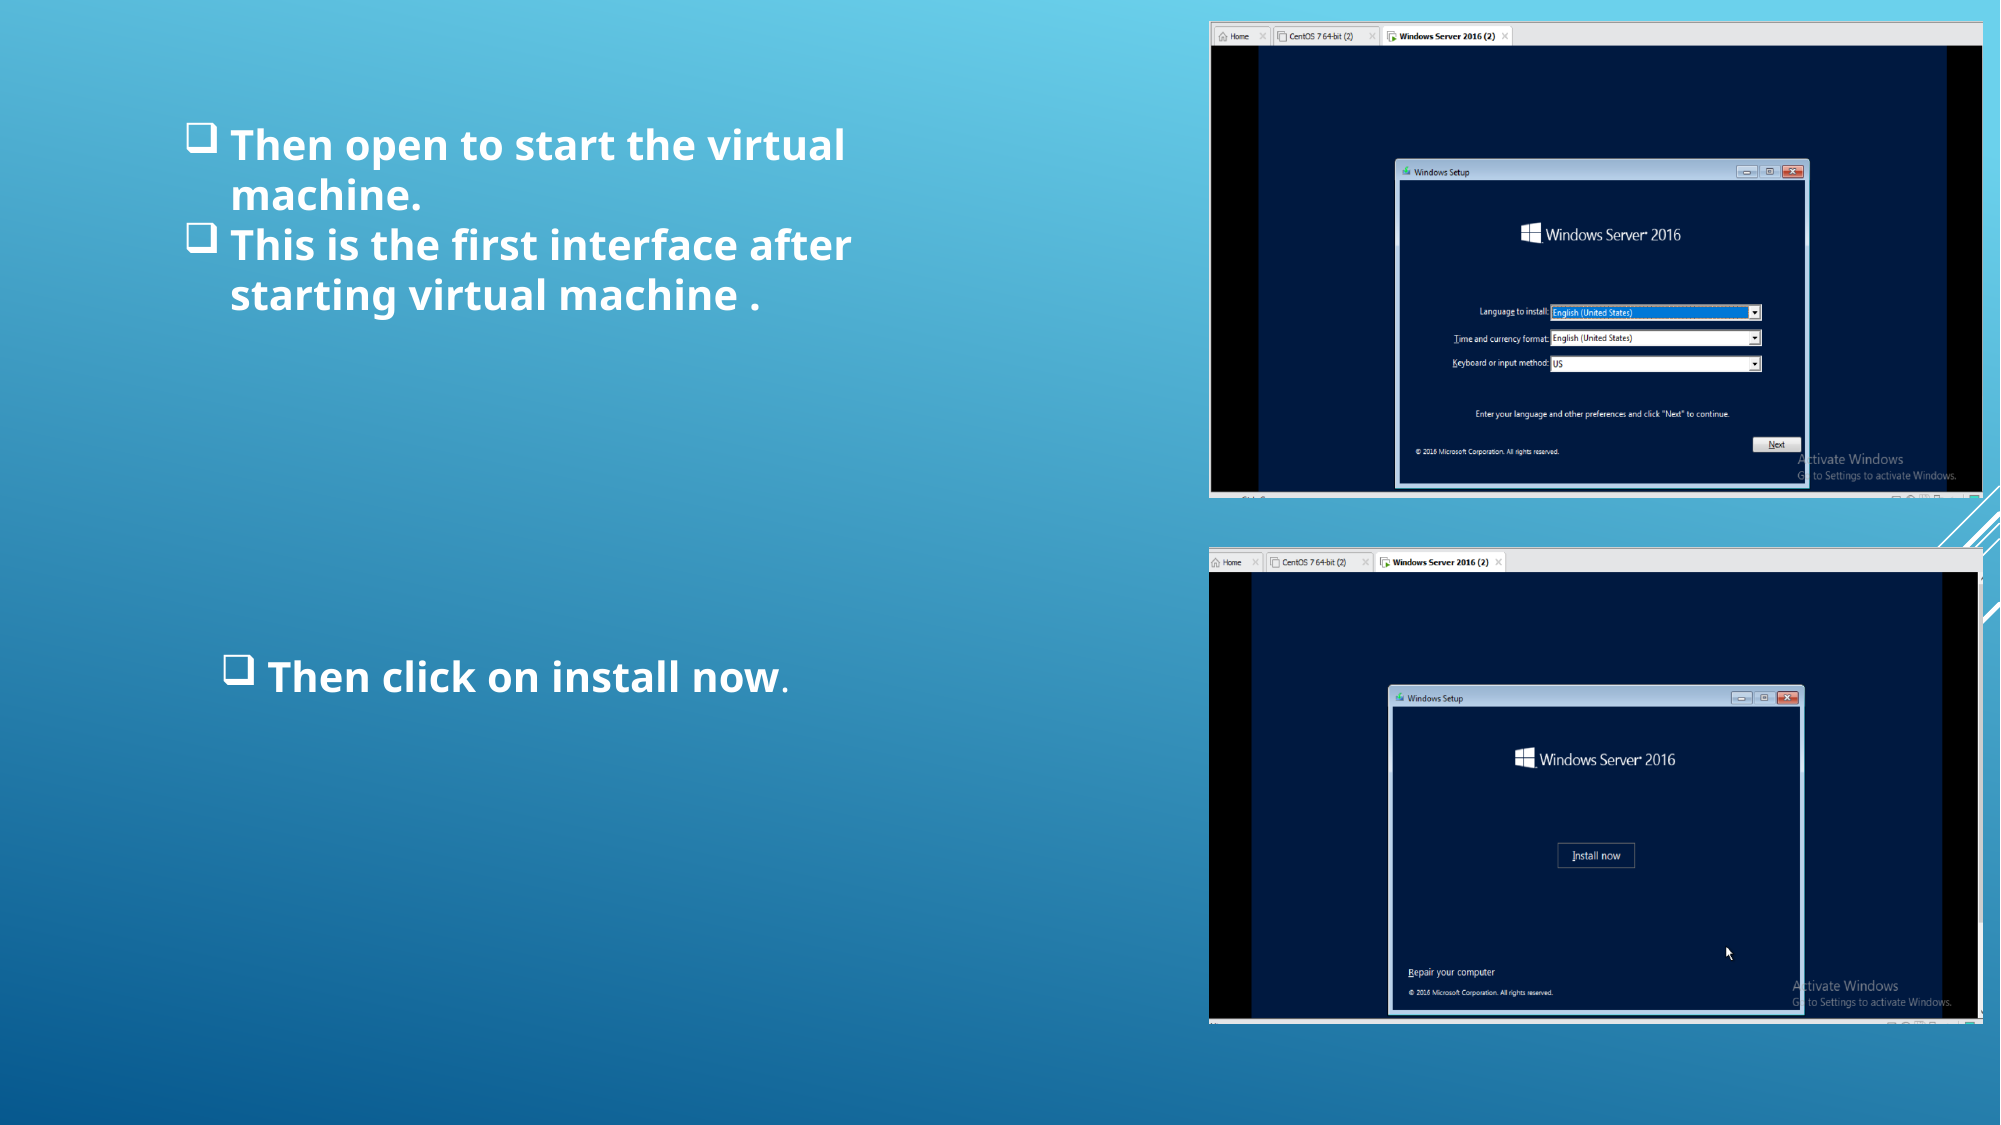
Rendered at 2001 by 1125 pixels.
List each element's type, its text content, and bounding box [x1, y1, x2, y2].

text_box Then open to start the virtual machine. This is the first interface after starting virtual machine . [168, 111, 1018, 327]
picture [1209, 547, 1983, 1025]
text_box Then click on install now. [205, 643, 1041, 709]
picture [1209, 20, 1983, 498]
